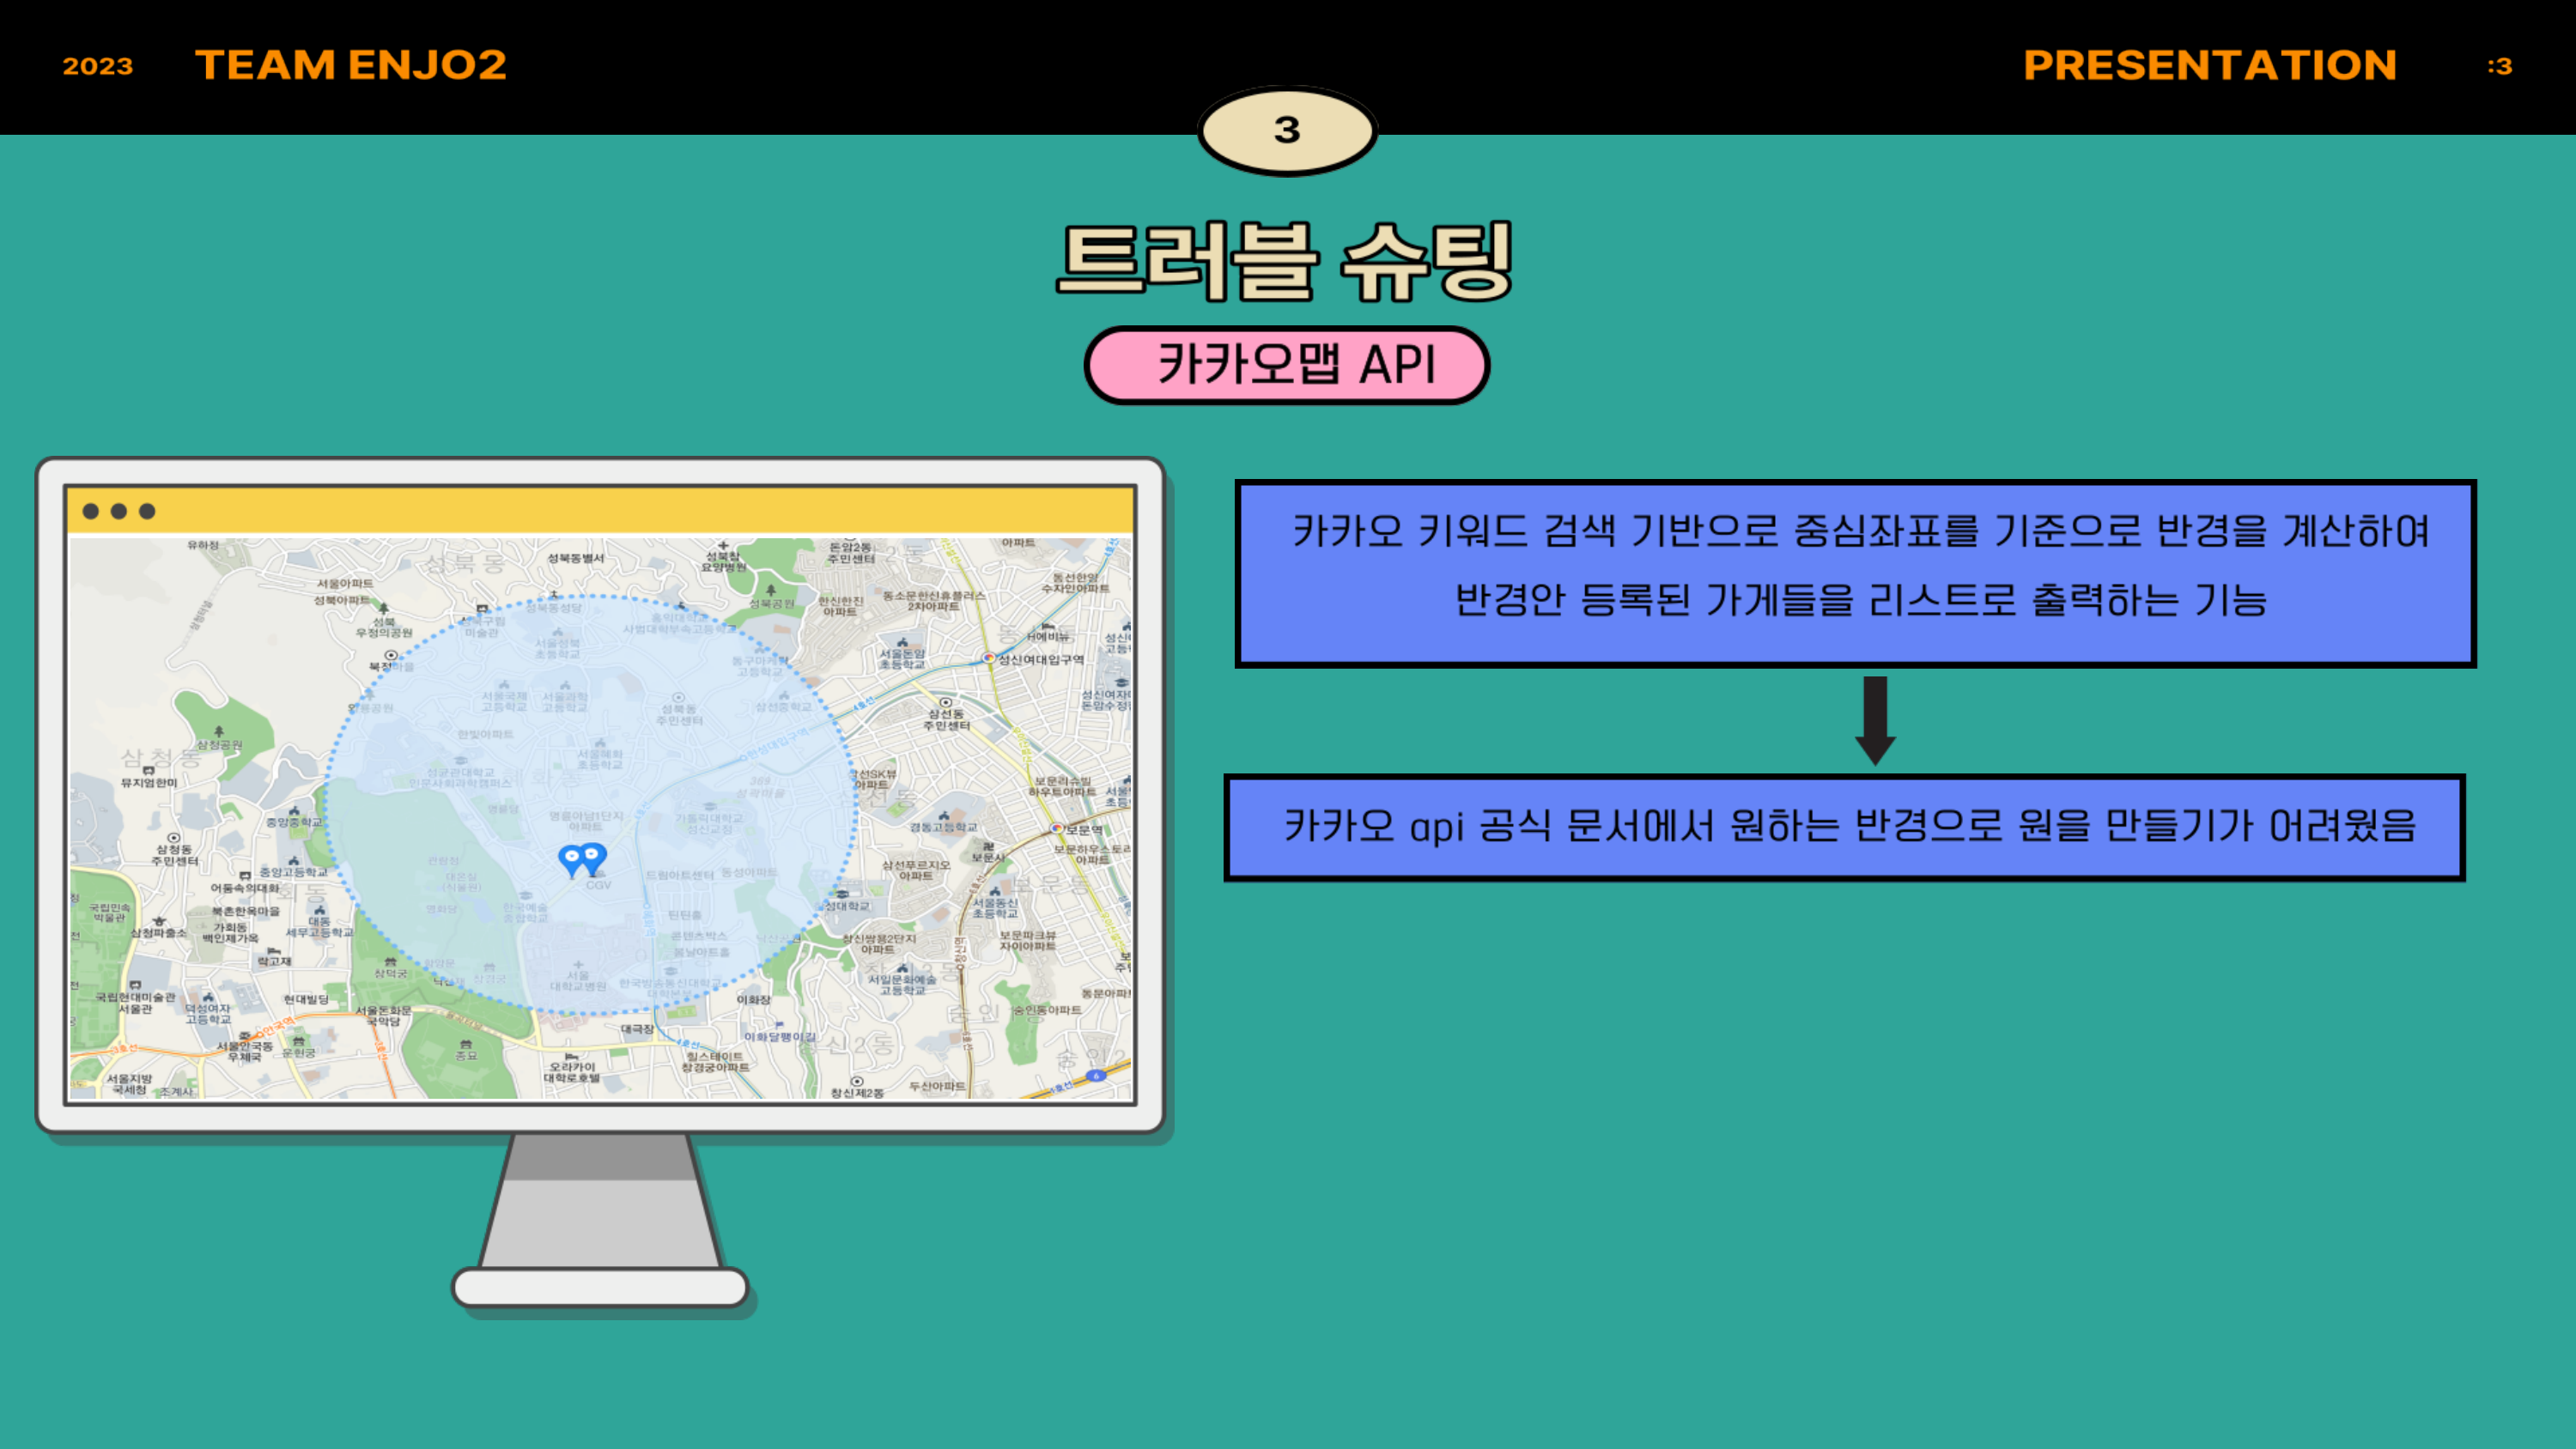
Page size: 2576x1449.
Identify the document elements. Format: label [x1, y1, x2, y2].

text_box [0, 0, 2576, 135]
picture [2439, 47, 2527, 87]
text_box [1854, 676, 1897, 767]
picture [1856, 32, 2407, 100]
picture [187, 32, 529, 115]
picture [1267, 100, 1321, 163]
picture [1268, 800, 2432, 865]
text_box [1234, 478, 2479, 669]
text_box [34, 456, 1175, 1321]
text_box [70, 538, 1131, 1099]
picture [627, 169, 1622, 403]
text_box [1224, 773, 2469, 883]
text_box [1197, 85, 1379, 179]
picture [58, 47, 151, 87]
picture [1279, 506, 2445, 633]
